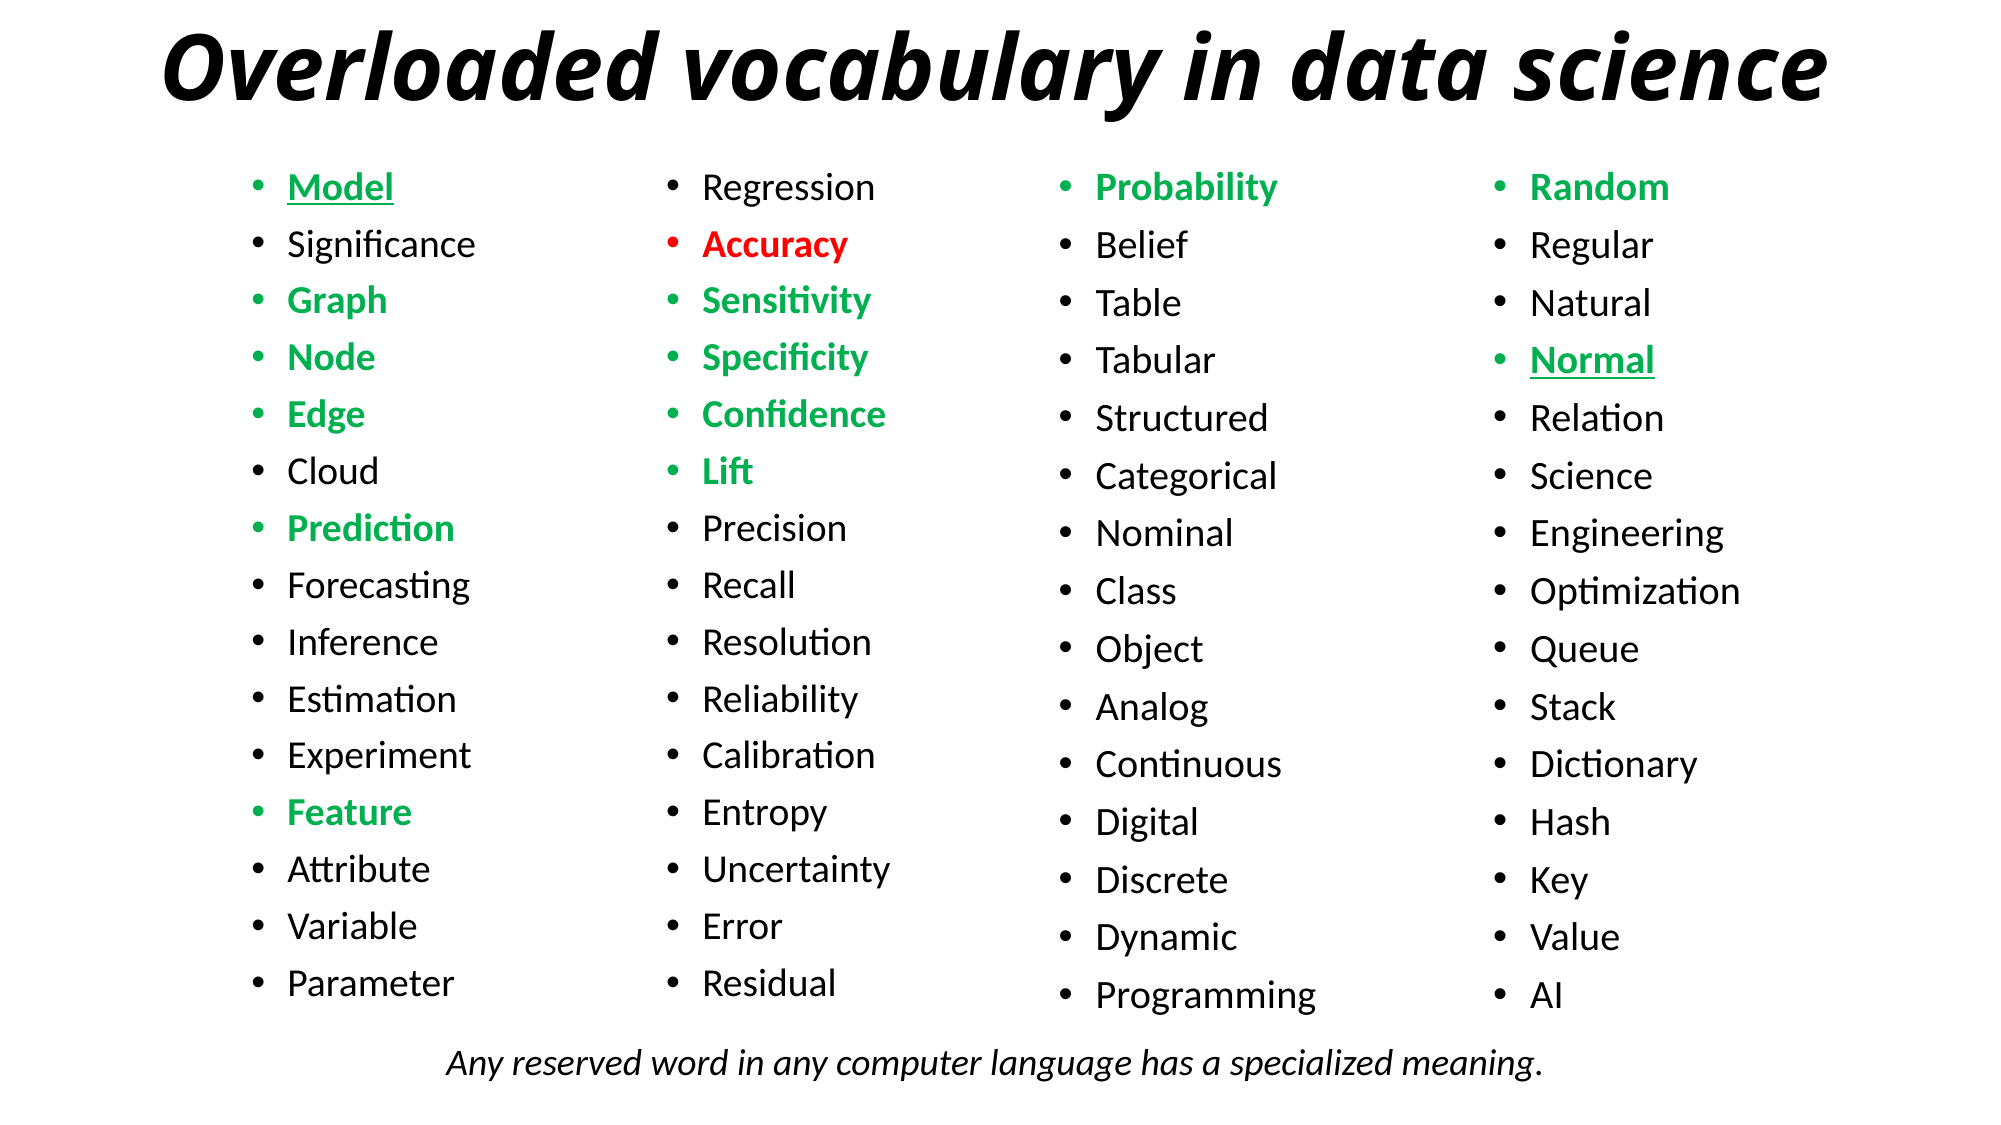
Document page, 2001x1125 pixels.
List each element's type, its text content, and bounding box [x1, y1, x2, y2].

list Regression Accuracy Sensitivity Specificity Confidence Lift Precision Recall Resolution Reliability Calibration Entropy Uncertainty Error Residual [650, 158, 941, 1025]
text_box Probability Belief Table Tabular Structured Categorical Nominal Class Object Analog Continuous Digital Discrete Dynamic Programming [1043, 158, 1371, 1025]
text_box Random Regular Natural Normal Relation Science Engineering Optimization Queue Stack Dictionary Hash Key Value AI [1478, 158, 1805, 1025]
list Model Significance Graph Node Edge Cloud Prediction Forecasting Inference Estimation Experiment Feature Attribute Variable Parameter [236, 158, 549, 1025]
text_box Any reserved word in any computer language has a specialized meaning. [274, 1030, 1718, 1091]
title Overloaded vocabulary in data science [137, 0, 1854, 143]
